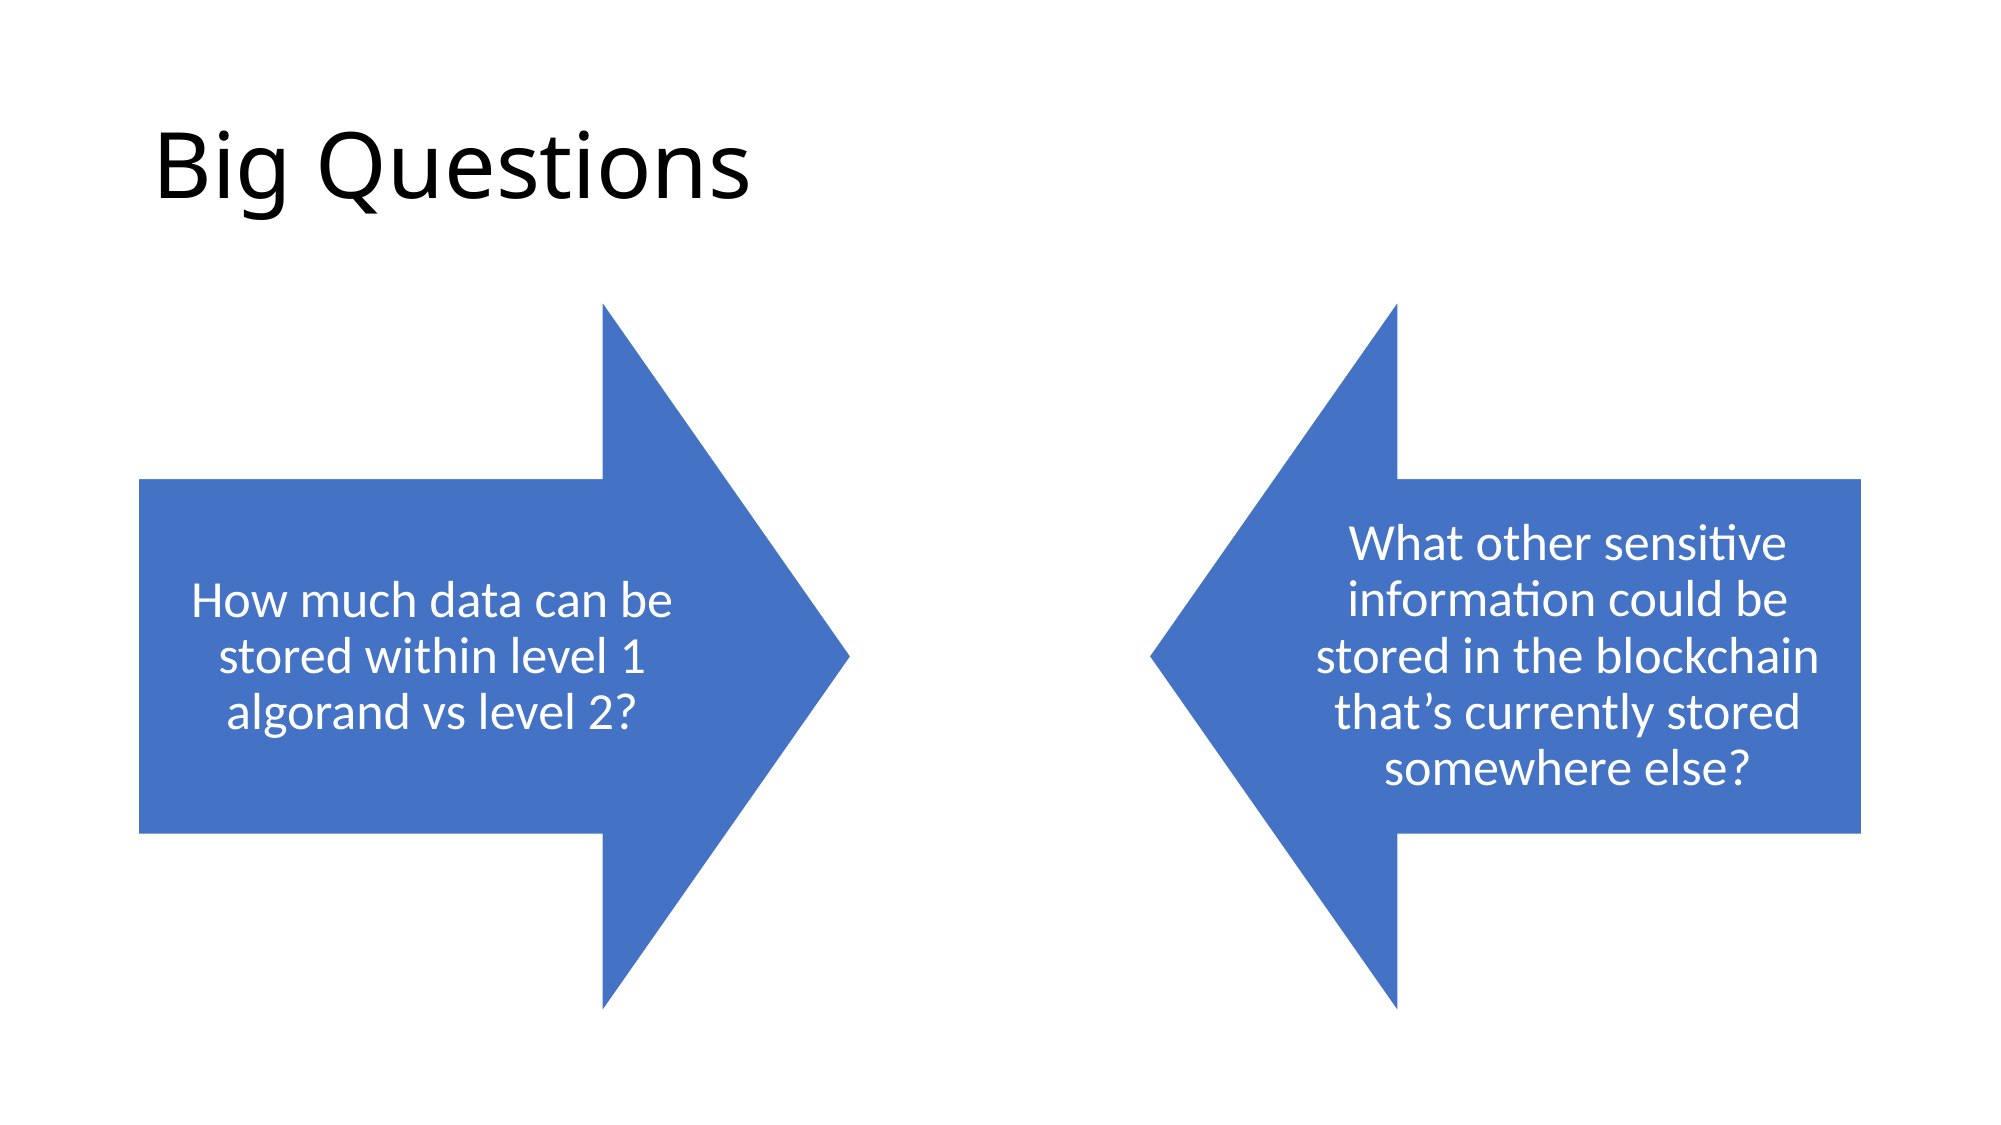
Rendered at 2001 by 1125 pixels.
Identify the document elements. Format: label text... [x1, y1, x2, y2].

title Big Questions [137, 59, 1863, 278]
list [137, 299, 1863, 1014]
